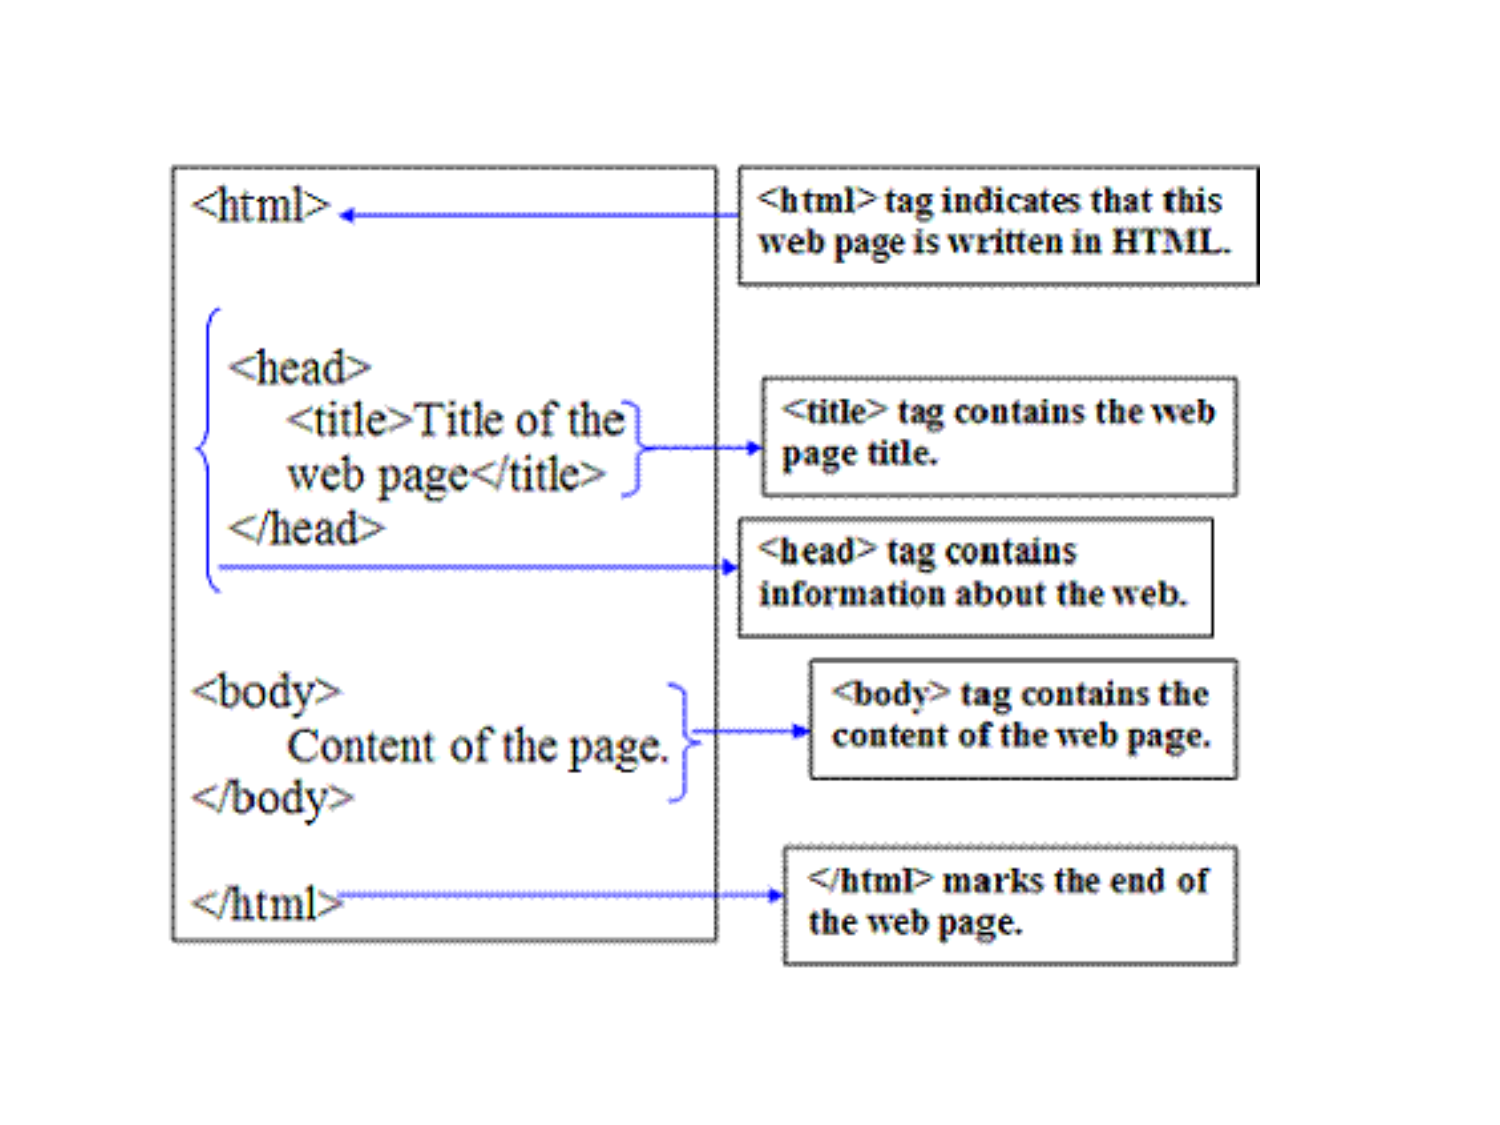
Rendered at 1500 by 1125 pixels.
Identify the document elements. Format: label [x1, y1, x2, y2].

picture [162, 152, 1260, 973]
